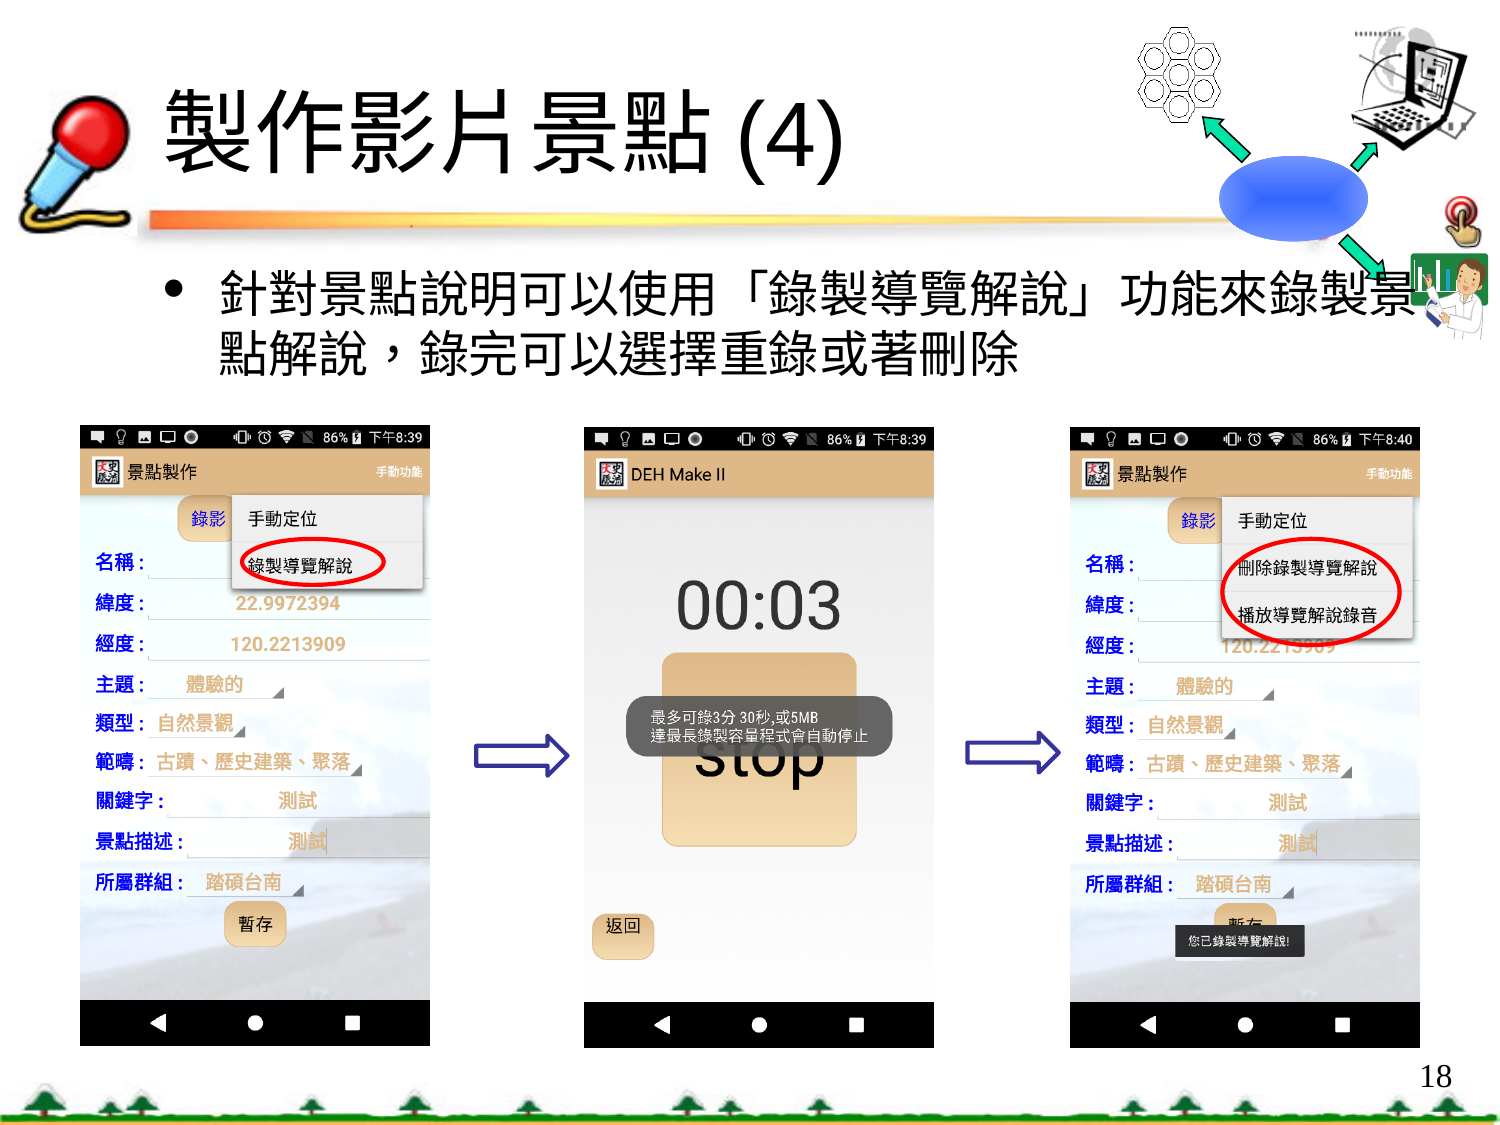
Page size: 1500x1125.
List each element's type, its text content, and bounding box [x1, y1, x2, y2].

picture [584, 427, 934, 1049]
picture [1444, 196, 1483, 250]
picture [1351, 20, 1477, 159]
picture [1070, 427, 1420, 1049]
text_box [965, 730, 1061, 775]
text_box [474, 733, 570, 778]
list 針對景點說明可以使用「錄製導覽解說」功能來錄製景點解說，錄完可以選擇重錄或著刪除 [147, 255, 1446, 1035]
slide_number 18 [1281, 1046, 1468, 1088]
picture [80, 425, 430, 1046]
picture [1135, 20, 1223, 31]
picture [17, 90, 1362, 268]
title 製作影片景點(4) [147, 31, 1444, 193]
picture [0, 1082, 1500, 1125]
